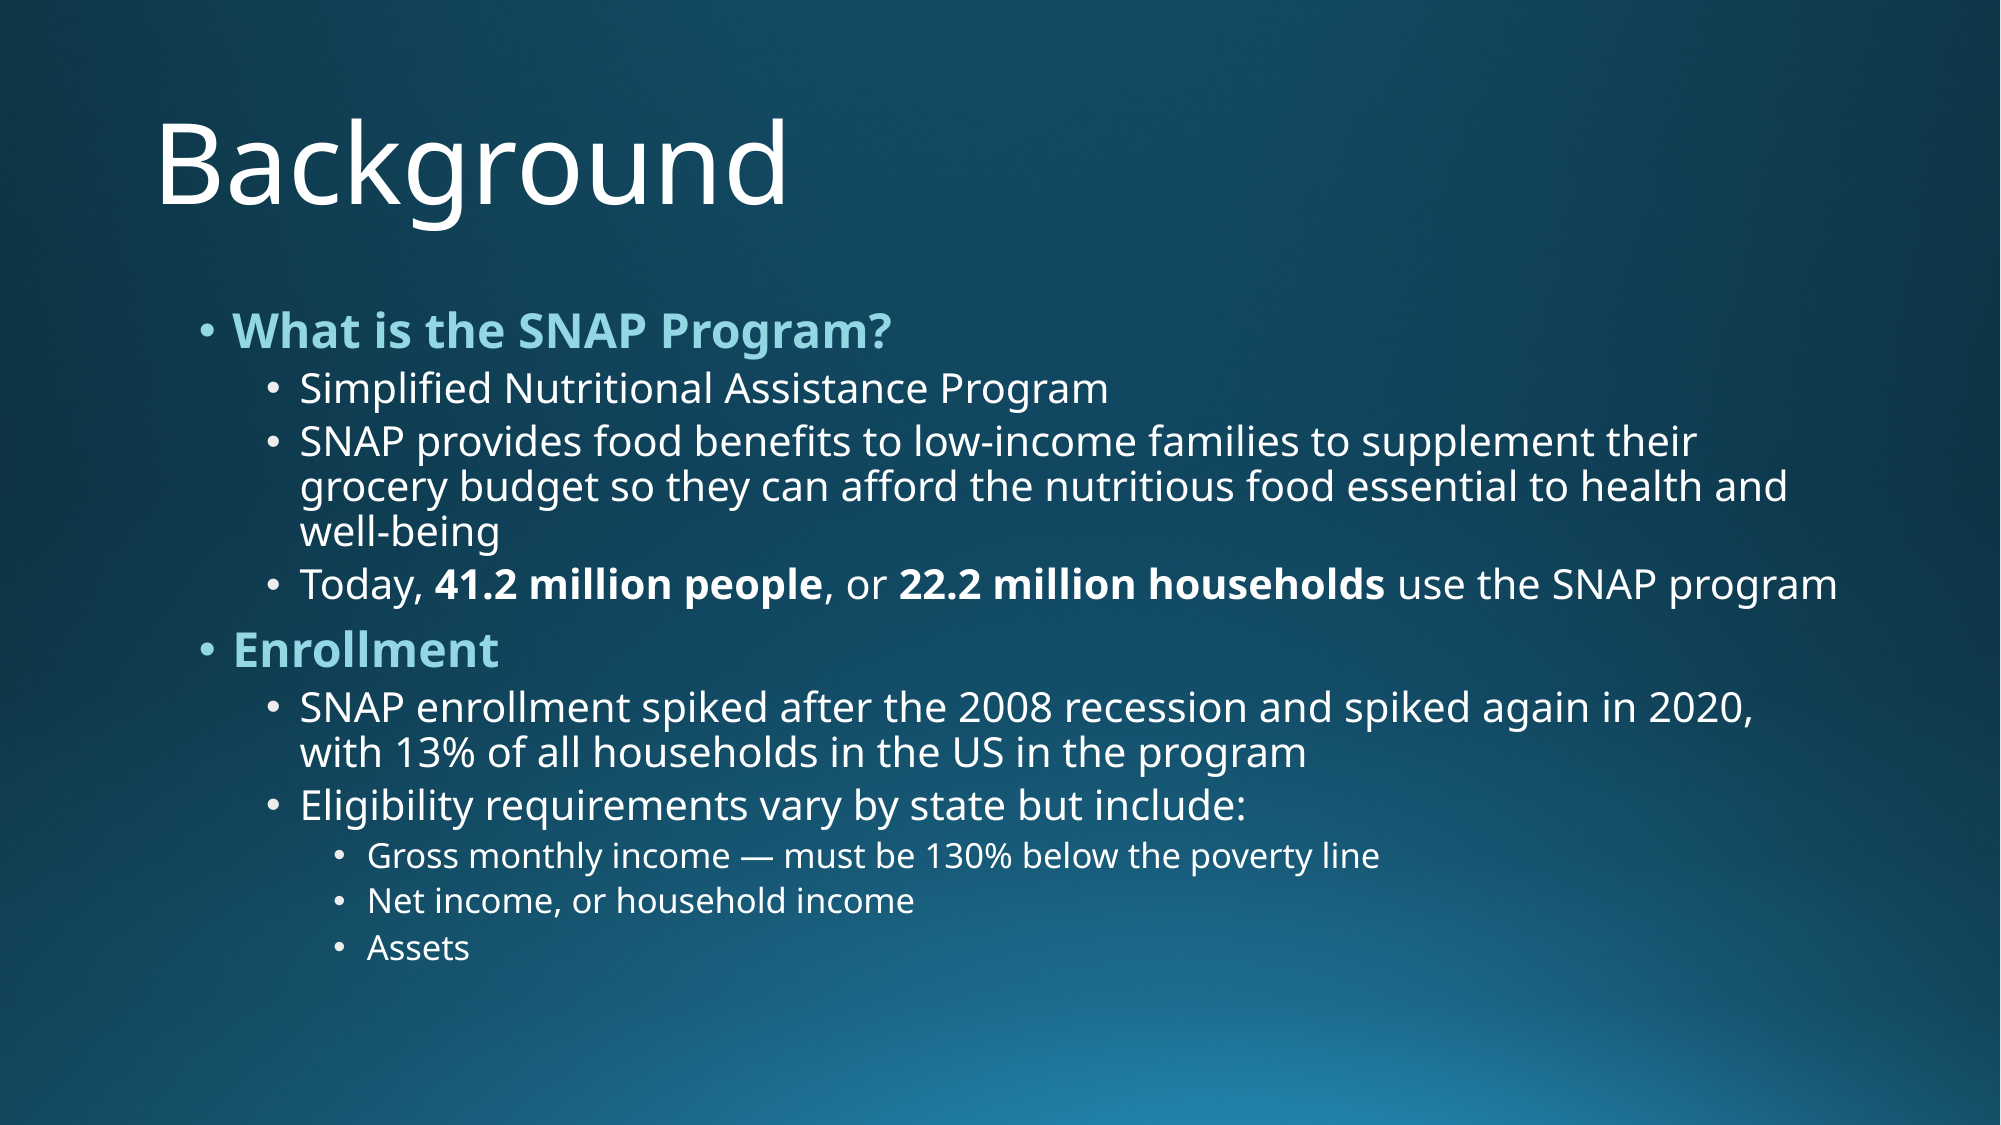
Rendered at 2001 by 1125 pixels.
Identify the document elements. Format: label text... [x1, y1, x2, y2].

picture [0, 0, 2001, 1125]
list What is the SNAP Program? Simplified Nutritional Assistance Program SNAP provides food benefits to low-income families to supplement their grocery budget so they can afford the nutritious food essential to health and well-being Today, 41.2 million people, or 22.2 million households use the SNAP program Enrollment SNAP enrollment spiked after the 2008 recession and spiked again in 2020, with 13% of all households in the US in the program Eligibility requirements vary by state but include: Gross monthly income — must be 130% below the poverty line Net income, or household income Assets [183, 299, 1863, 1014]
title Background [137, 59, 1863, 278]
